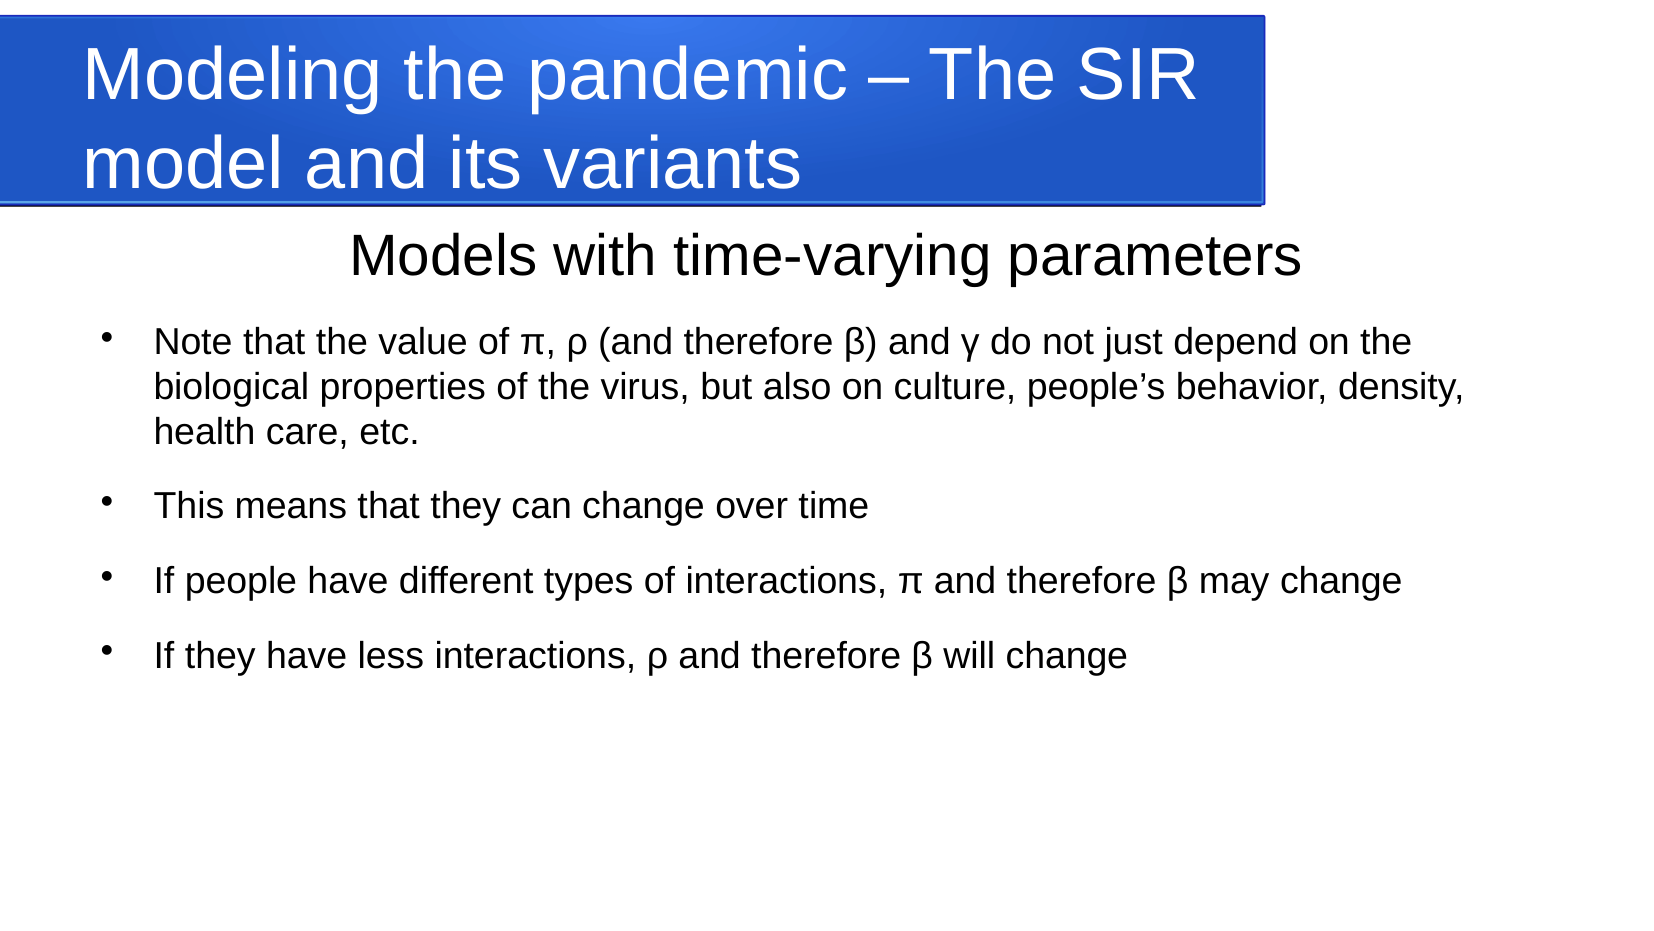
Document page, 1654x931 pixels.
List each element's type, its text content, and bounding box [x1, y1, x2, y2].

text_box Modeling the pandemic – The SIR model and its variants [82, 26, 1260, 204]
picture [0, 13, 1269, 211]
text_box Models with time-varying parameters Note that the value of π, ρ (and therefore β) and γ do not just depend on the biological properties of the virus, but also on culture, people’s behavior, density, health care, etc. This means that they can change over time If people have different types of interactions, π and therefore β may change If they have less interactions, ρ and therefore β will change [82, 217, 1571, 757]
